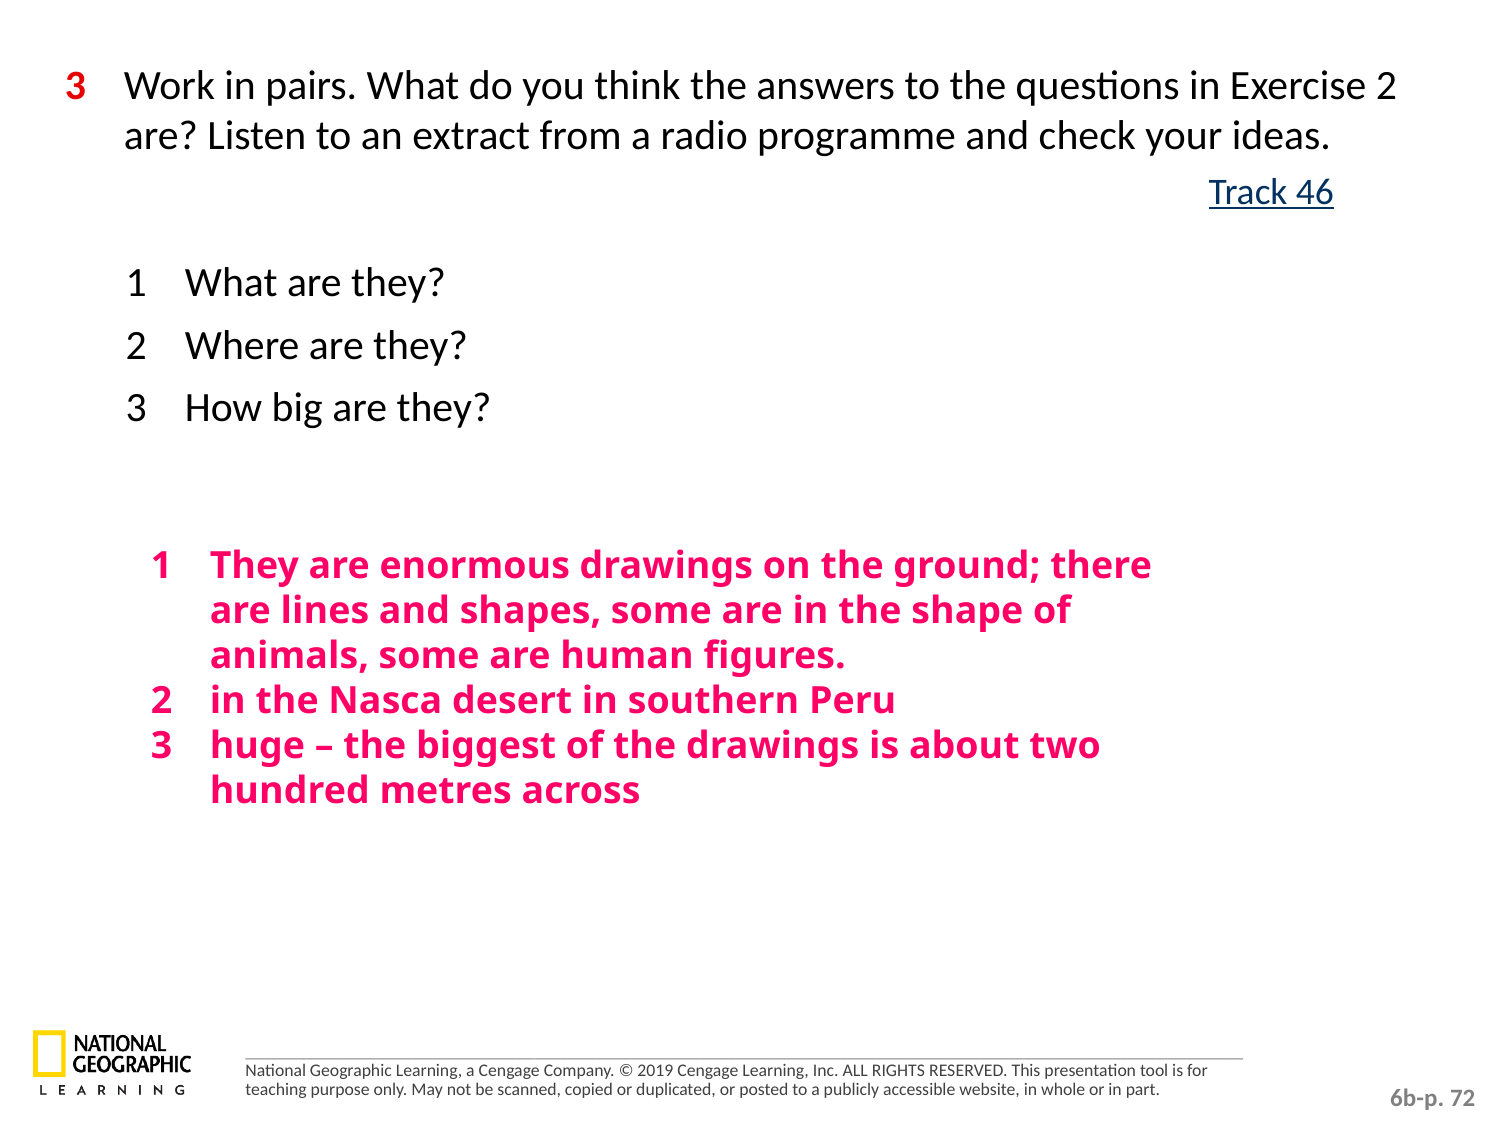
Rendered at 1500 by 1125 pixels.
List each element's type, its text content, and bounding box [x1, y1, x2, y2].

text_box 1 They are enormous drawings on the ground; there are lines and shapes, some are in the shape of animals, some are human figures. 2 in the Nasca desert in southern Peru 3 huge – the biggest of the drawings is about two hundred metres across [136, 533, 1220, 819]
text_box Track 46 [1193, 159, 1349, 220]
text_box 1 What are they? 2 Where are they? 3 How big are they? [110, 247, 728, 438]
text_box 6b-p. 72 [1322, 1073, 1491, 1119]
picture [33, 1030, 191, 1095]
text_box 3 Work in pairs. What do you think the answers to the questions in Exercise 2 are? Listen to an extract from a radio programme and check your ideas. [50, 50, 1443, 166]
